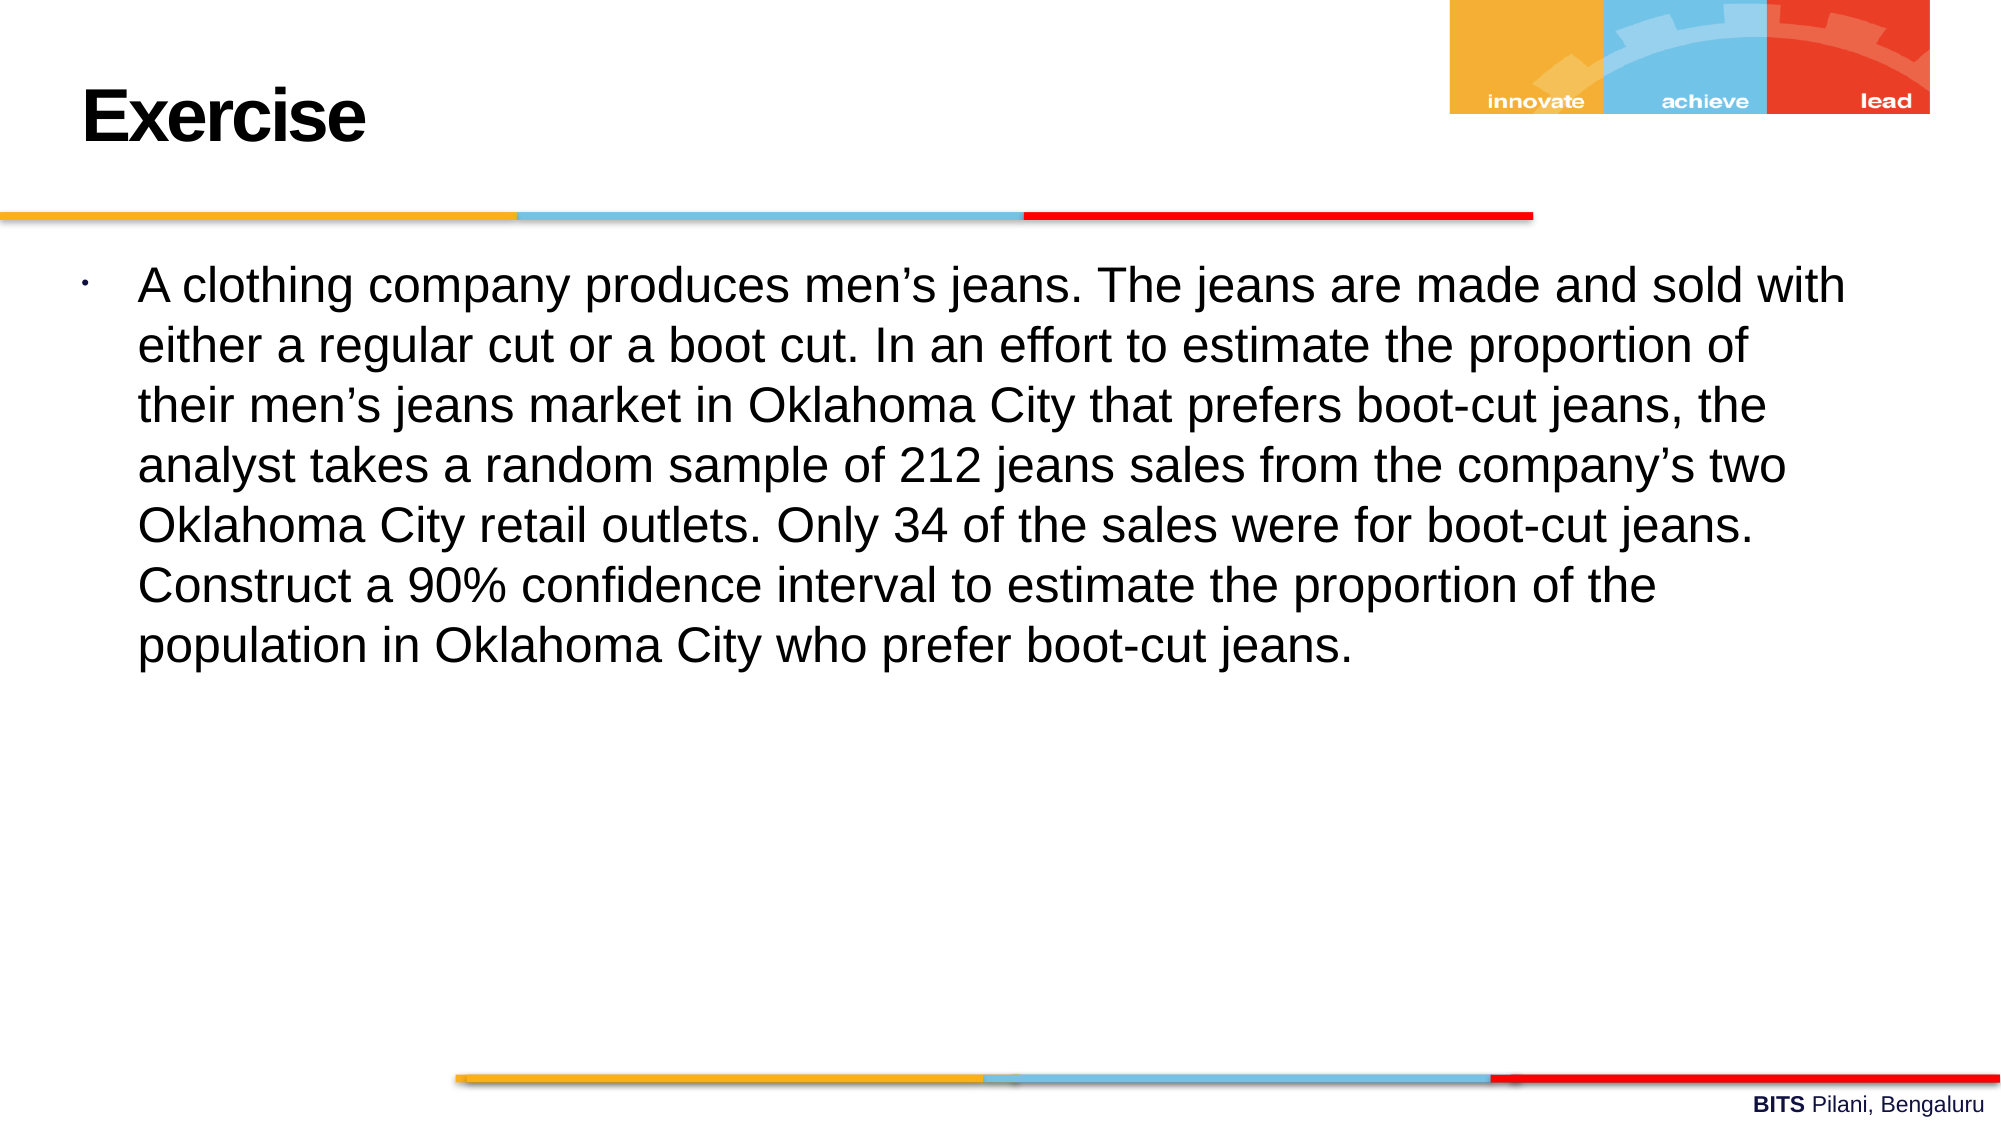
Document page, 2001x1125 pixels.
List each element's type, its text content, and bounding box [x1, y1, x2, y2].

list A clothing company produces men’s jeans. The jeans are made and sold with either a regular cut or a boot cut. In an effort to estimate the proportion of their men’s jeans market in Oklahoma City that prefers boot-cut jeans, the analyst takes a random sample of 212 jeans sales from the company’s two Oklahoma City retail outlets. Only 34 of the sales were for boot-cut jeans. Construct a 90% confidence interval to estimate the proportion of the population in Oklahoma City who prefer boot-cut jeans. [66, 245, 1867, 988]
picture [1449, 0, 1930, 114]
list Exercise [66, 24, 1450, 213]
